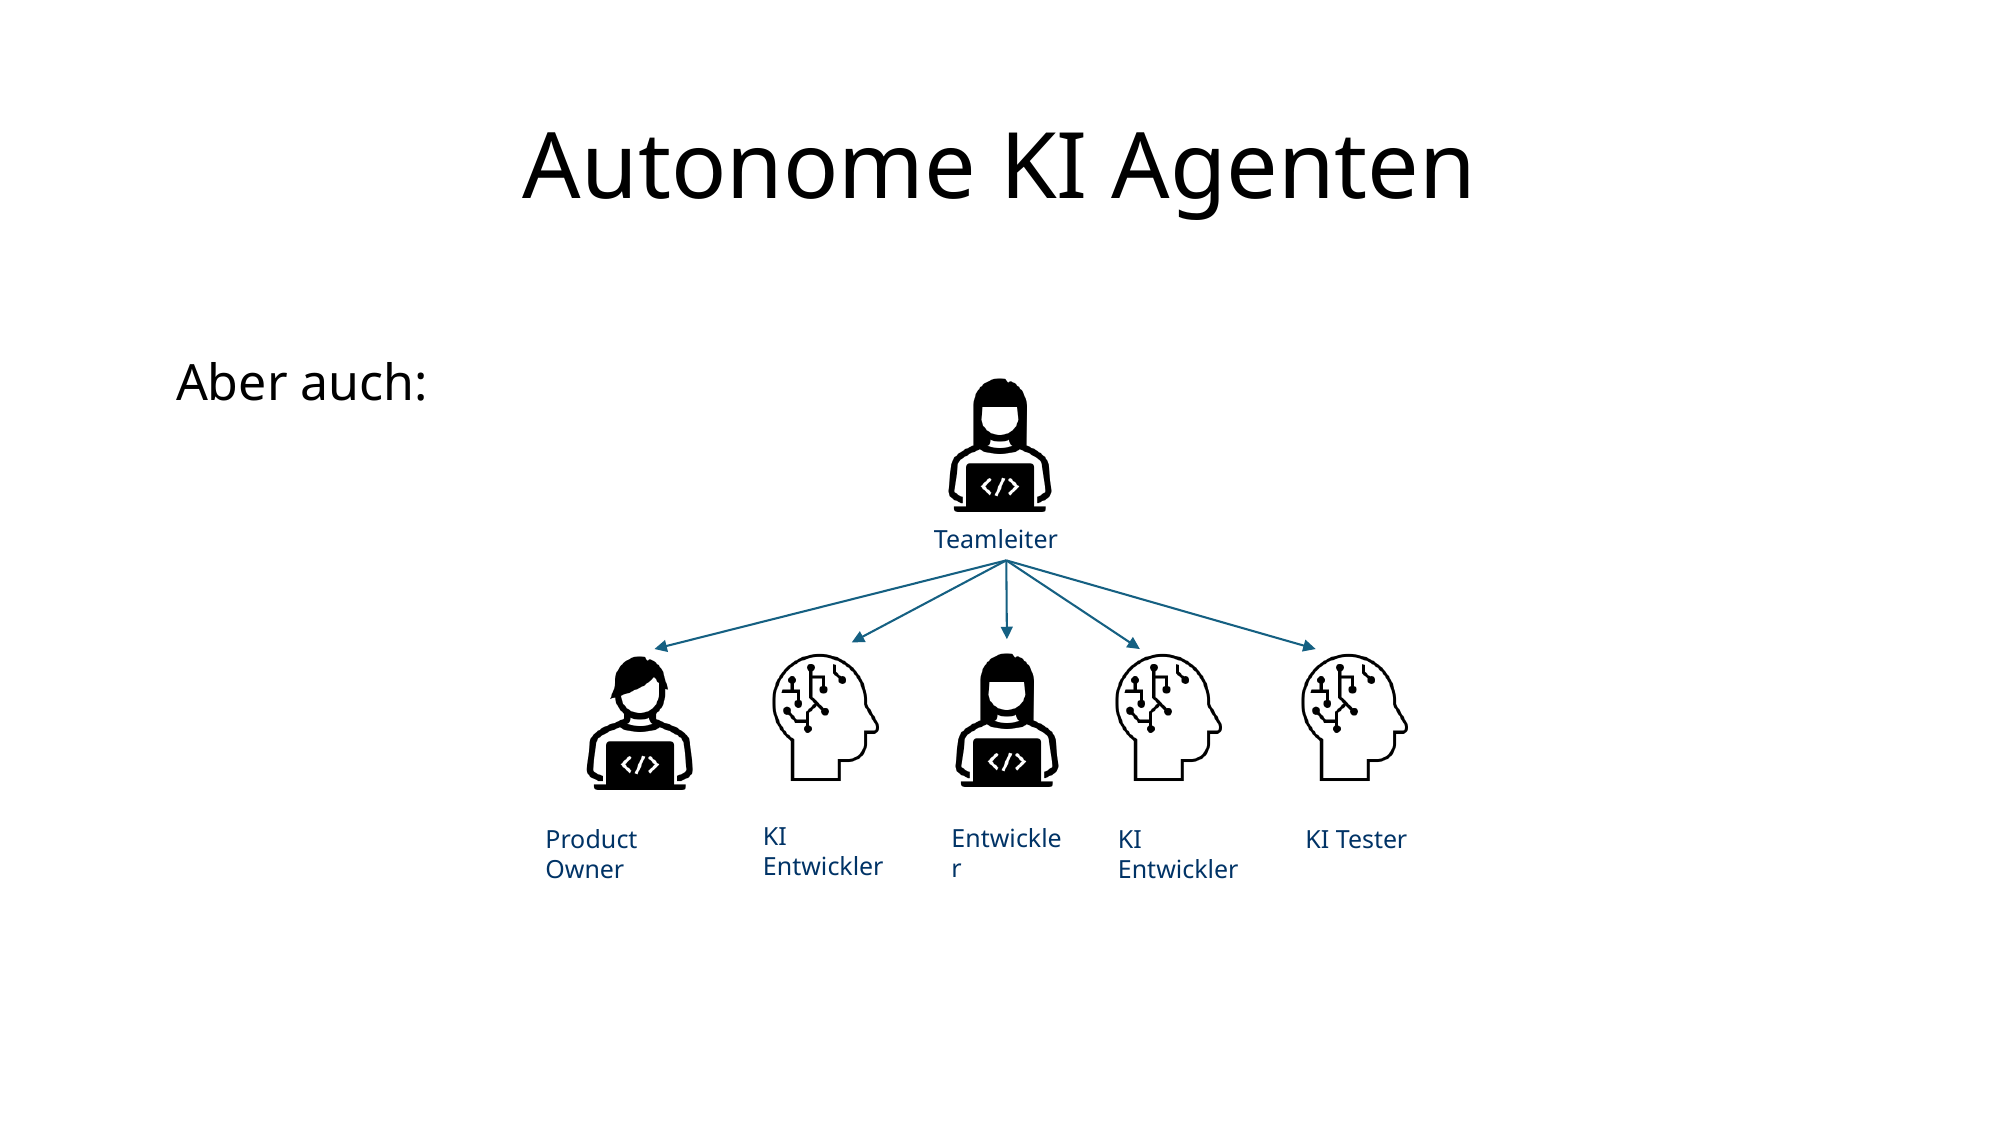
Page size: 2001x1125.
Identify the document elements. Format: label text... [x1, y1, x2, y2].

title Autonome KI Agenten [137, 59, 1863, 278]
text_box Entwickler [936, 815, 1087, 891]
picture [749, 650, 901, 793]
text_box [1005, 560, 1141, 650]
picture [1093, 650, 1245, 793]
text_box Teamleiter [919, 515, 1094, 560]
picture [1279, 641, 1431, 793]
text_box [654, 560, 931, 650]
text_box Aber auch: [161, 343, 443, 419]
text_box Product Owner [530, 816, 731, 891]
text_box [851, 560, 1005, 643]
picture [931, 638, 1083, 790]
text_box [1141, 560, 1317, 650]
picture [564, 641, 716, 793]
text_box KI Entwickler [1103, 816, 1275, 891]
picture [924, 363, 1076, 515]
text_box KI Tester [1290, 816, 1441, 861]
text_box KI Entwickler [748, 813, 920, 888]
